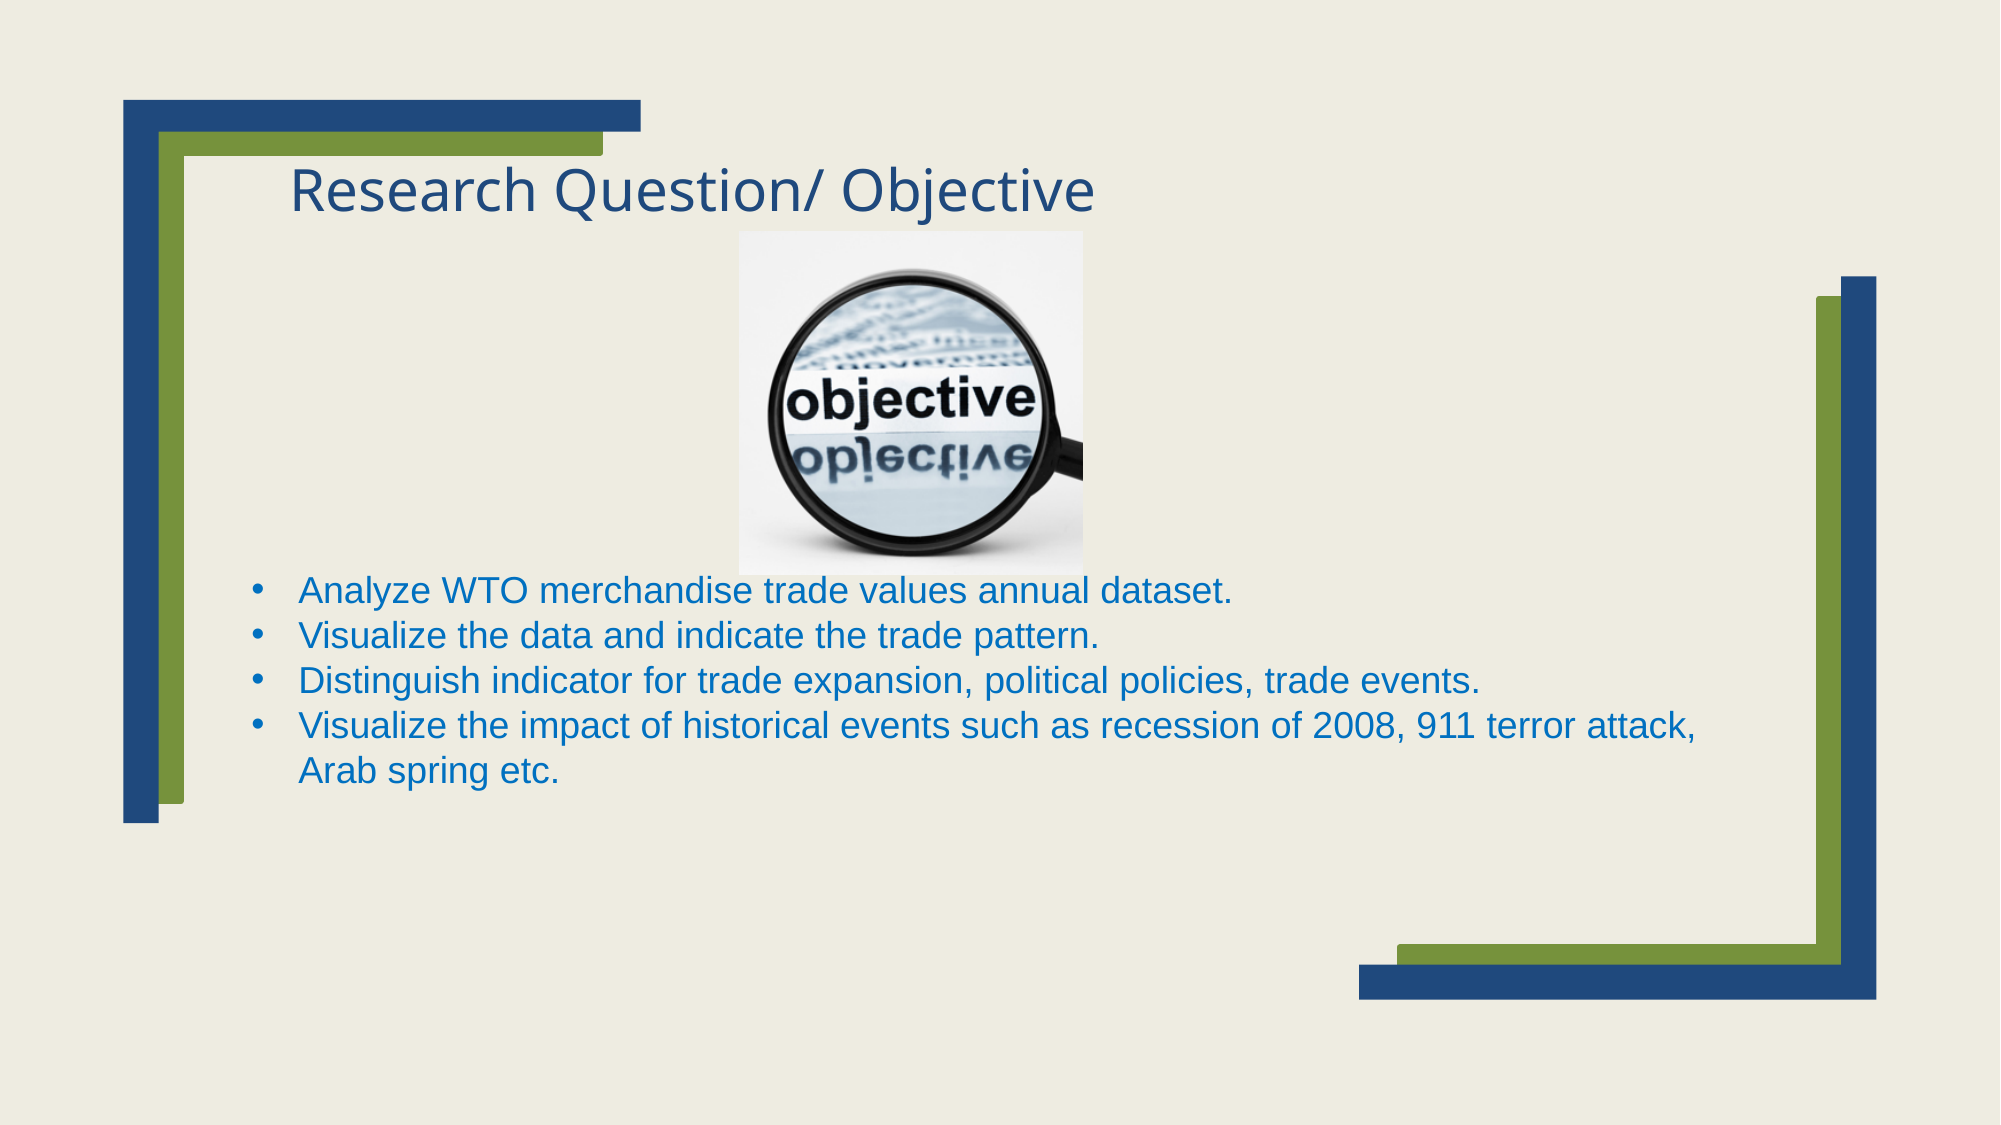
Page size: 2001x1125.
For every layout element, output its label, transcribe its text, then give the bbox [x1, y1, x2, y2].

text_box Analyze WTO merchandise trade values annual dataset. Visualize the data and indicate the trade pattern. Distinguish indicator for trade expansion, political policies, trade events. Visualize the impact of historical events such as recession of 2008, 911 terror attack, Arab spring etc. [236, 558, 1747, 844]
picture [738, 231, 1083, 575]
title Research Question/ Objective [200, 173, 1185, 212]
